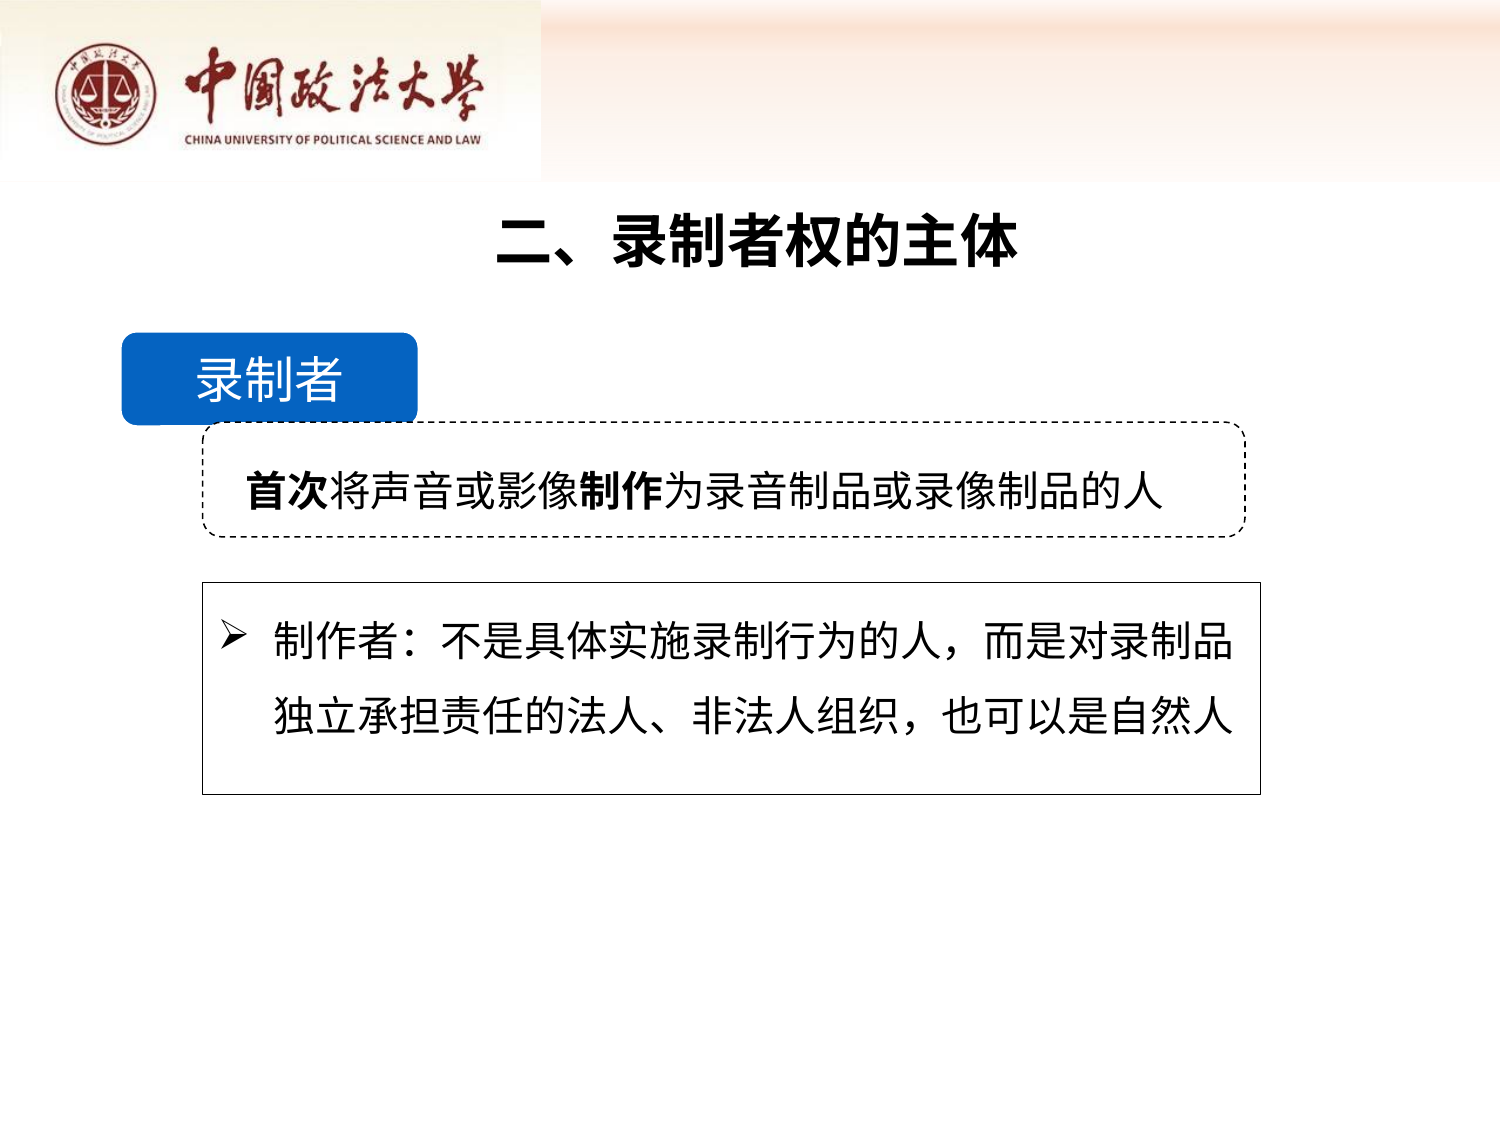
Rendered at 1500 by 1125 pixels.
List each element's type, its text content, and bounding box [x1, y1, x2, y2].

list 制作者：不是具体实施录制行为的人，而是对录制品独立承担责任的法人、非法人组织，也可以是自然人 [202, 582, 1261, 795]
text_box 二、录制者权的主体 [408, 197, 1104, 282]
text_box 首次将声音或影像制作为录音制品或录像制品的人 [230, 432, 1224, 522]
text_box [202, 422, 1246, 537]
picture [0, 0, 1500, 182]
text_box 录制者 [120, 331, 419, 427]
